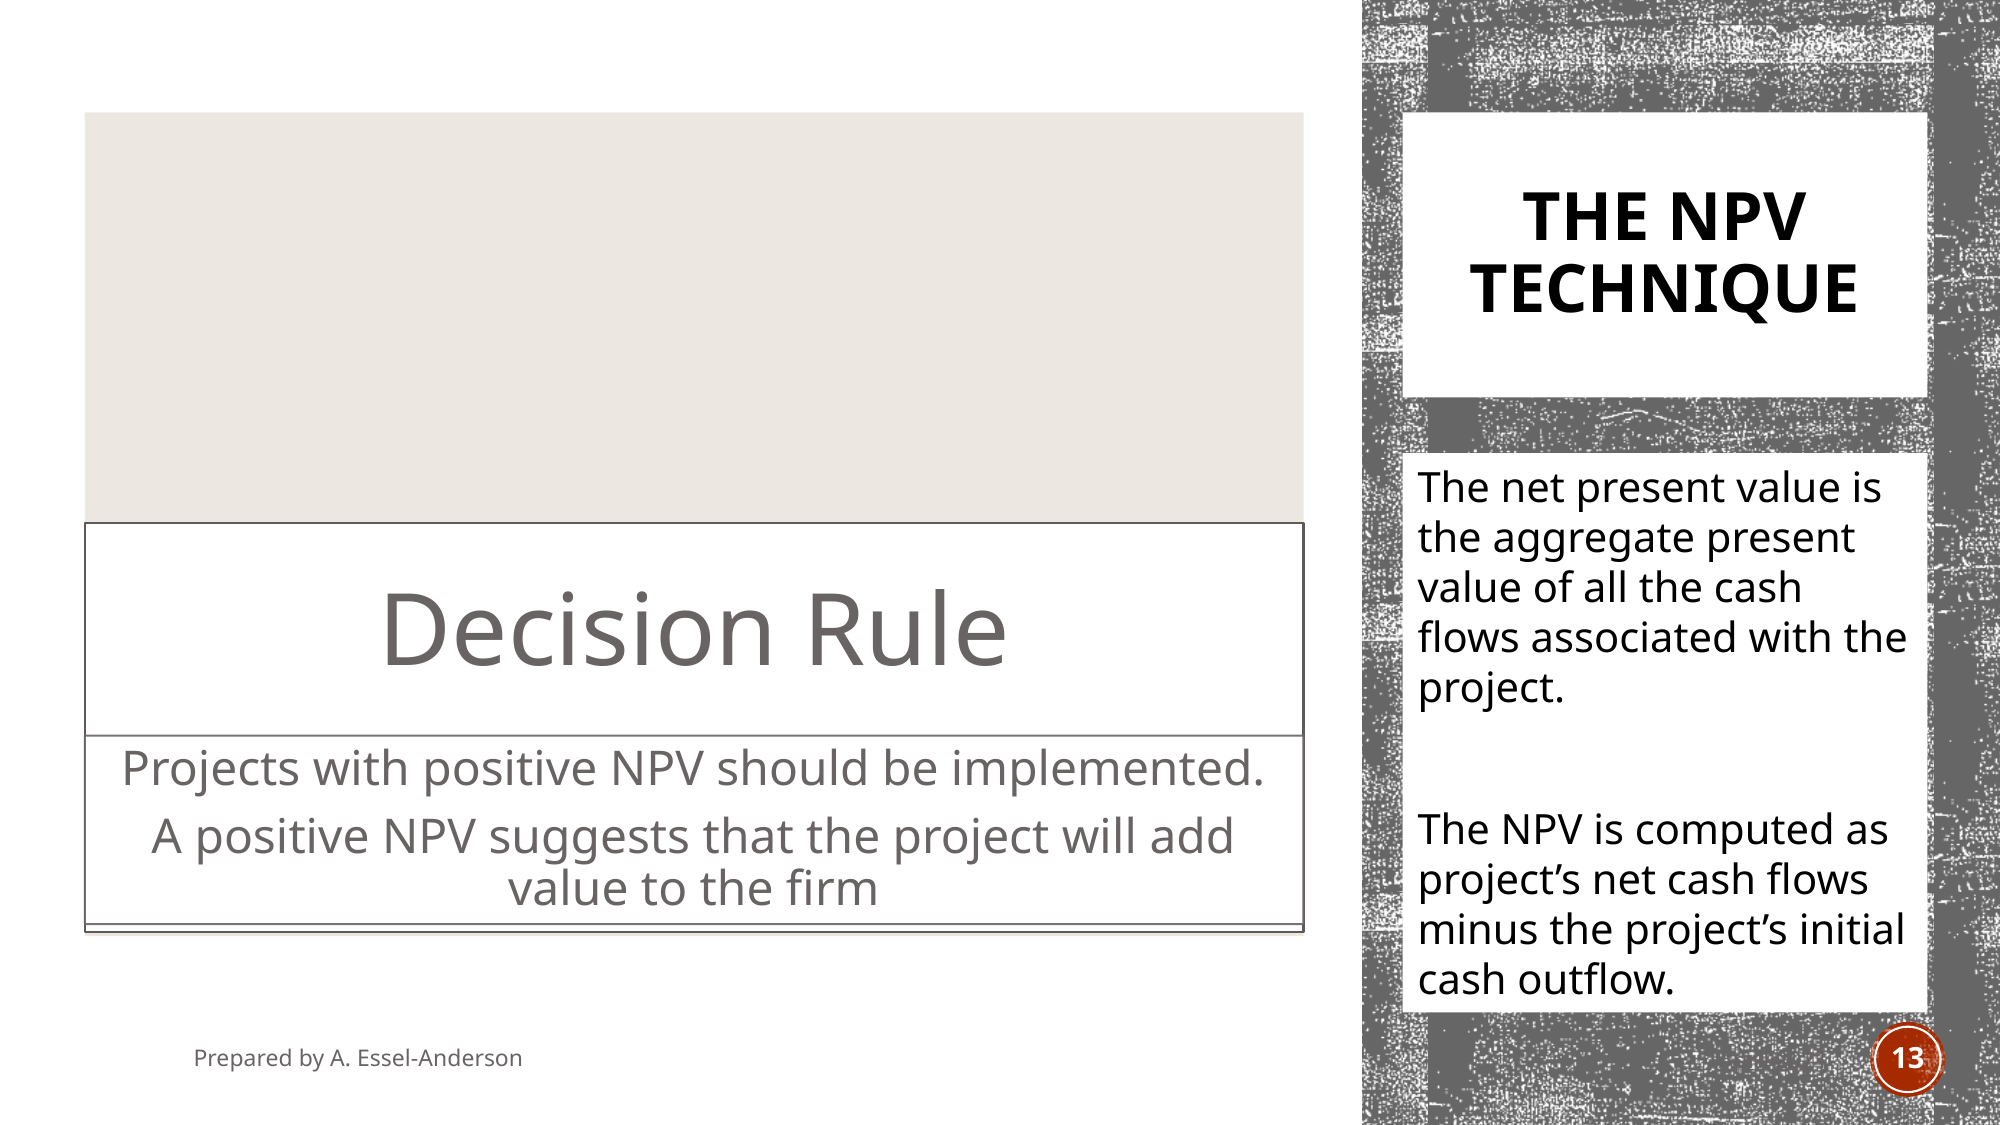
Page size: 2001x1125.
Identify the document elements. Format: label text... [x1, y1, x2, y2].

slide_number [1306, 1028, 1844, 1089]
list The net present value is the aggregate present value of all the cash flows associated with the project. The NPV is computed as project’s net cash flows minus the project’s initial cash outflow. [1402, 453, 1928, 1013]
title The NPV technique [1402, 112, 1928, 398]
slide_number 13 [1855, 1028, 1961, 1089]
footer Prepared by A. Essel-Anderson [178, 1028, 1217, 1089]
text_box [90, 528, 1301, 929]
list Dependency and mutual exclusion Ranking problems Multiple internal rate of return Capital rationing [1362, 0, 2000, 1125]
